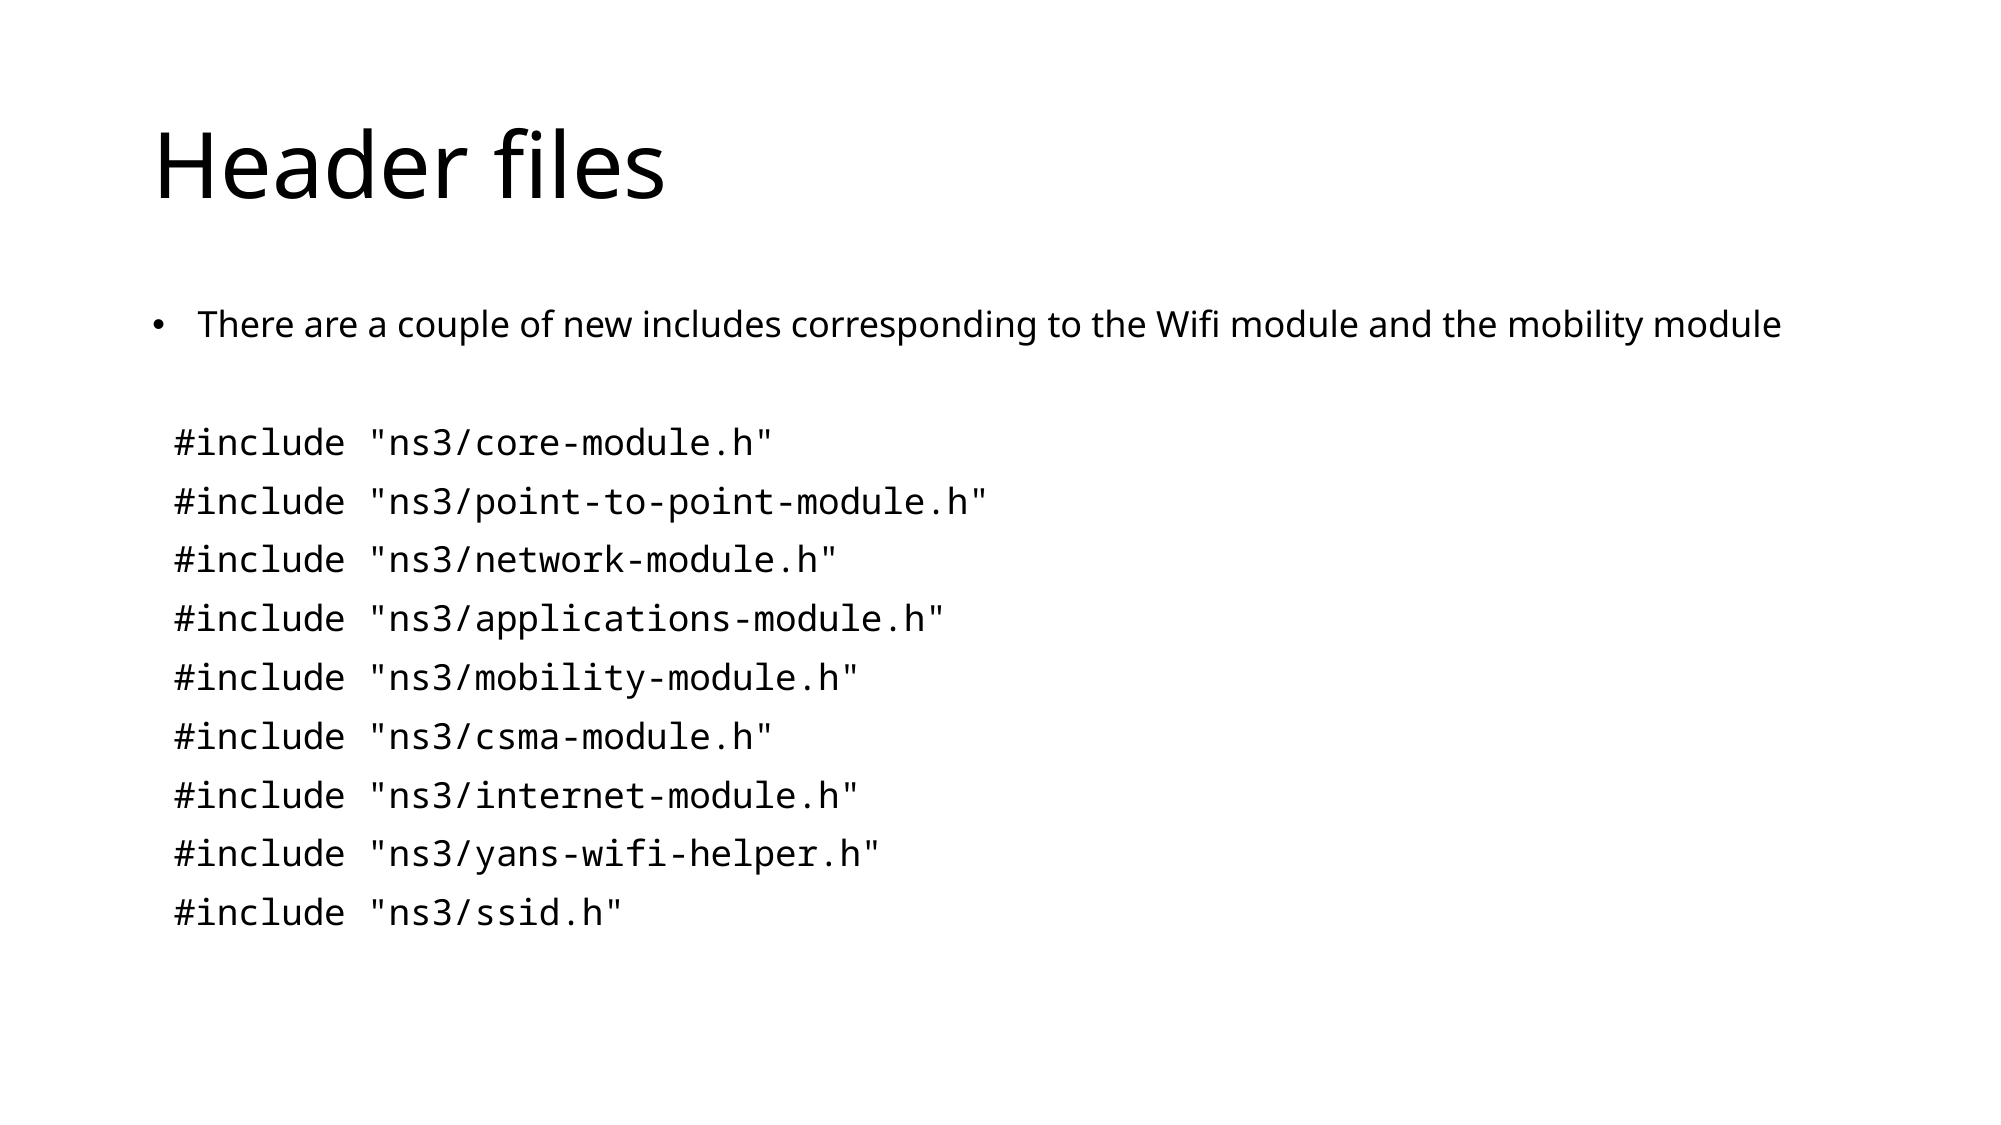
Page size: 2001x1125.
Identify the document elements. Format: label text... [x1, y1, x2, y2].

title Header files [137, 59, 1863, 278]
list There are a couple of new includes corresponding to the Wifi module and the mobility module #include "ns3/core-module.h" #include "ns3/point-to-point-module.h" #include "ns3/network-module.h" #include "ns3/applications-module.h" #include "ns3/mobility-module.h" #include "ns3/csma-module.h" #include "ns3/internet-module.h" #include "ns3/yans-wifi-helper.h" #include "ns3/ssid.h" [137, 299, 1863, 1014]
